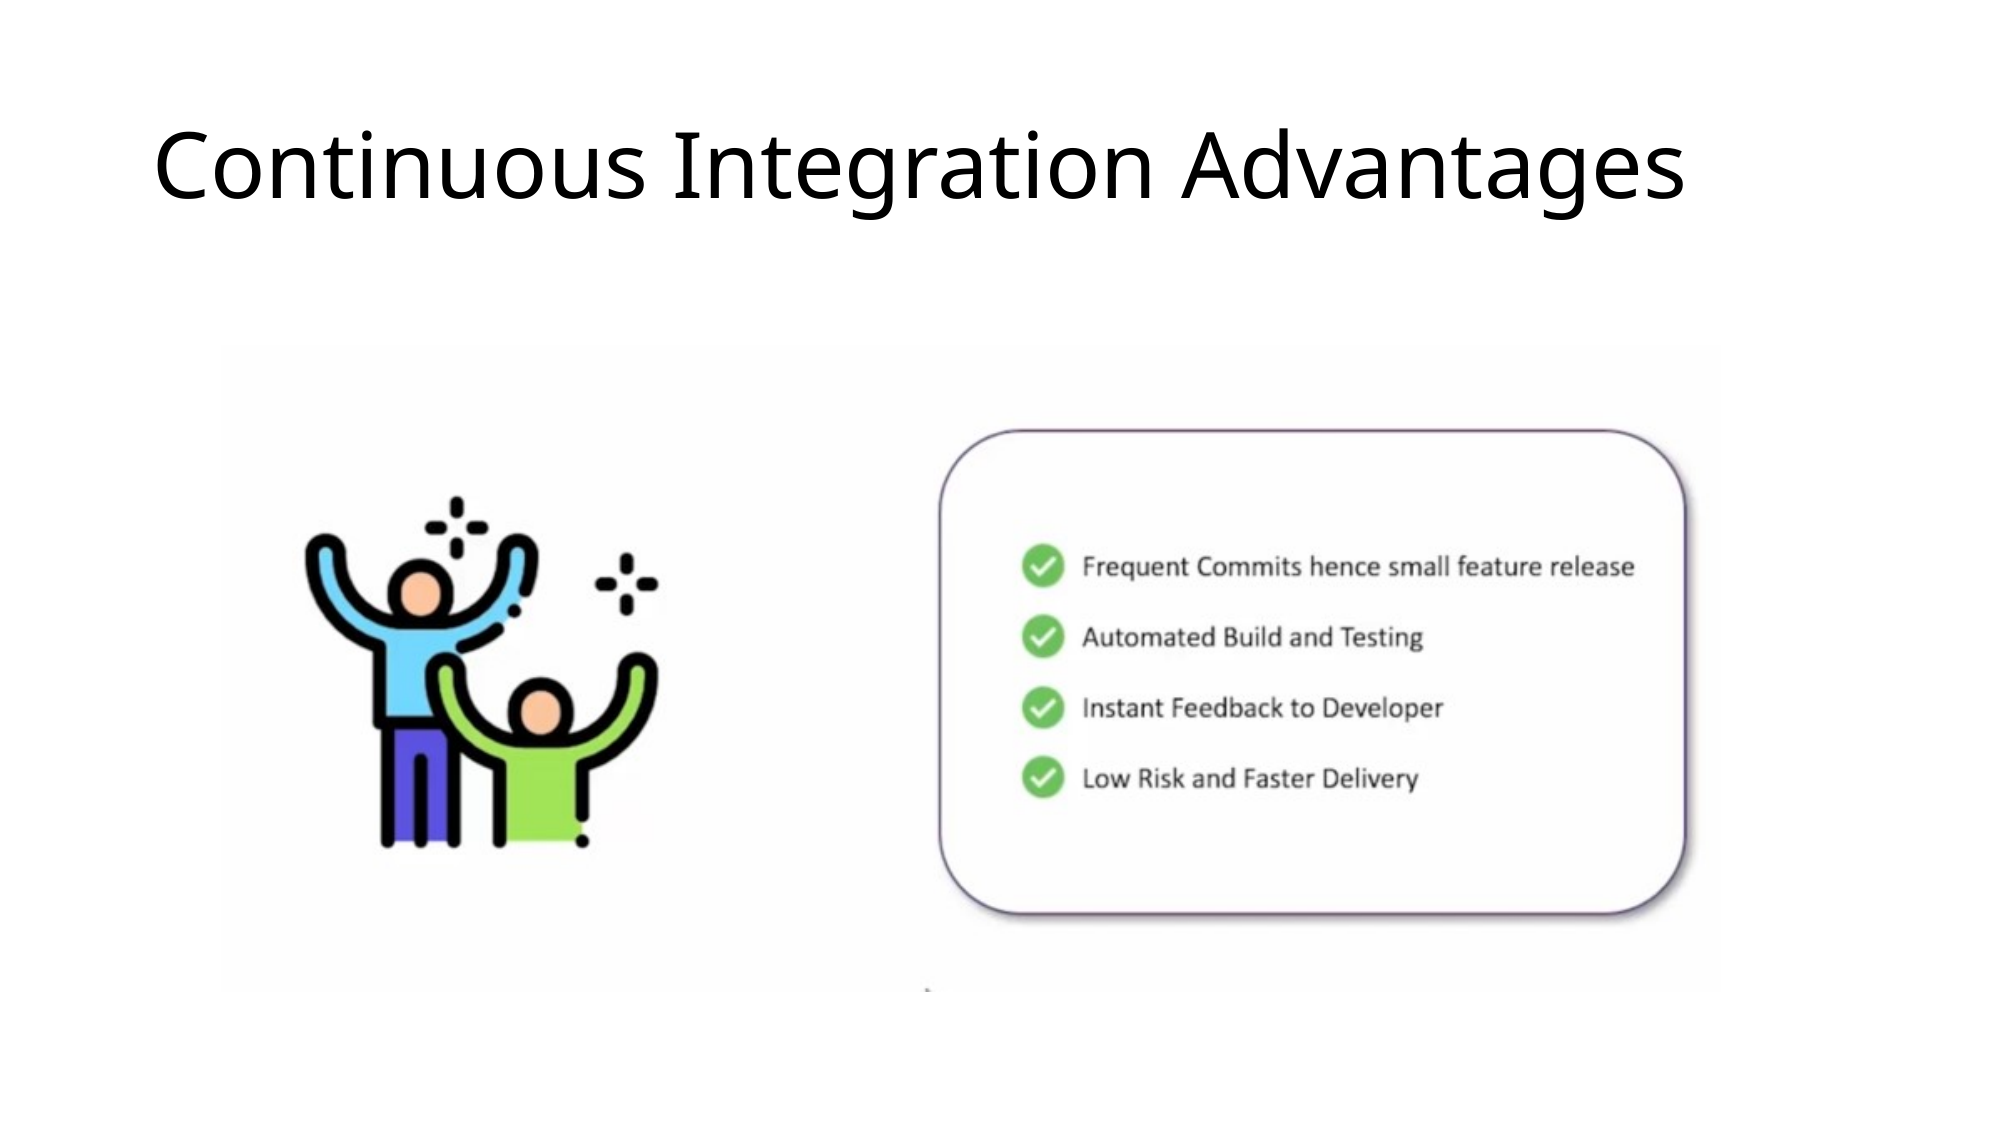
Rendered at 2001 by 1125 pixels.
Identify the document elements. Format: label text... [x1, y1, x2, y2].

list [221, 345, 1721, 992]
title Continuous Integration Advantages [137, 59, 1863, 278]
